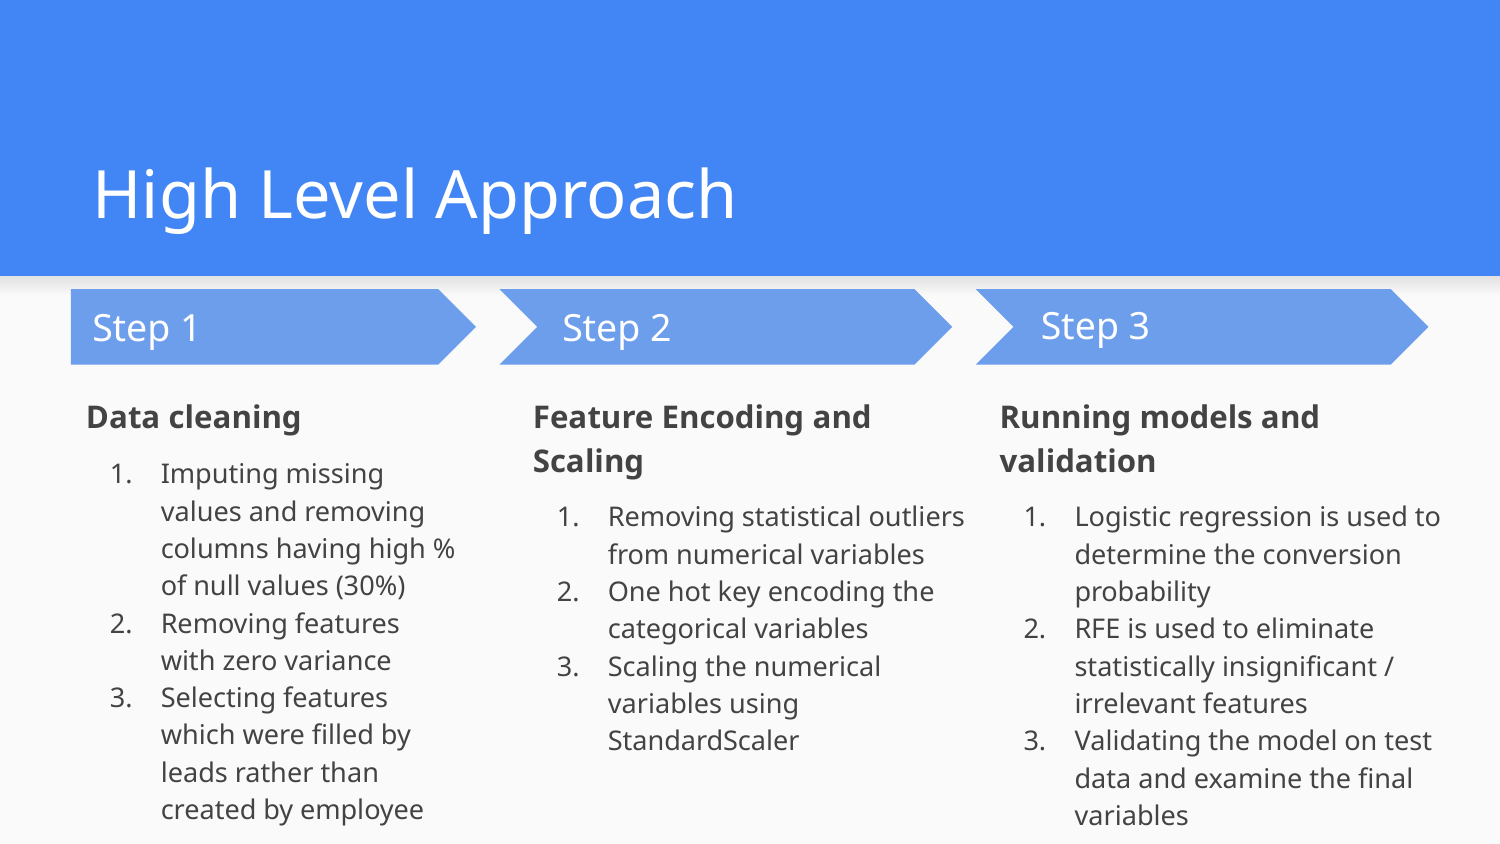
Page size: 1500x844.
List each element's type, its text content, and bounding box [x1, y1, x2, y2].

text_box [70, 289, 476, 365]
text_box Step 1 [77, 300, 448, 353]
text_box [499, 289, 953, 365]
text_box Feature Encoding and Scaling Removing statistical outliers from numerical variables One hot key encoding the categorical variables Scaling the numerical variables using StandardScaler [517, 377, 984, 812]
text_box [975, 289, 1429, 365]
text_box Running models and validation Logistic regression is used to determine the conversion probability RFE is used to eliminate statistically insignificant / irrelevant features Validating the model on test data and examine the final variables [984, 377, 1465, 812]
title High Level Approach [77, 121, 1427, 248]
text_box Step 3 [1025, 298, 1397, 351]
text_box Step 2 [547, 300, 918, 353]
text_box Data cleaning Imputing missing values and removing columns having high % of null values (30%) Removing features with zero variance Selecting features which were filled by leads rather than created by employee [70, 377, 477, 812]
